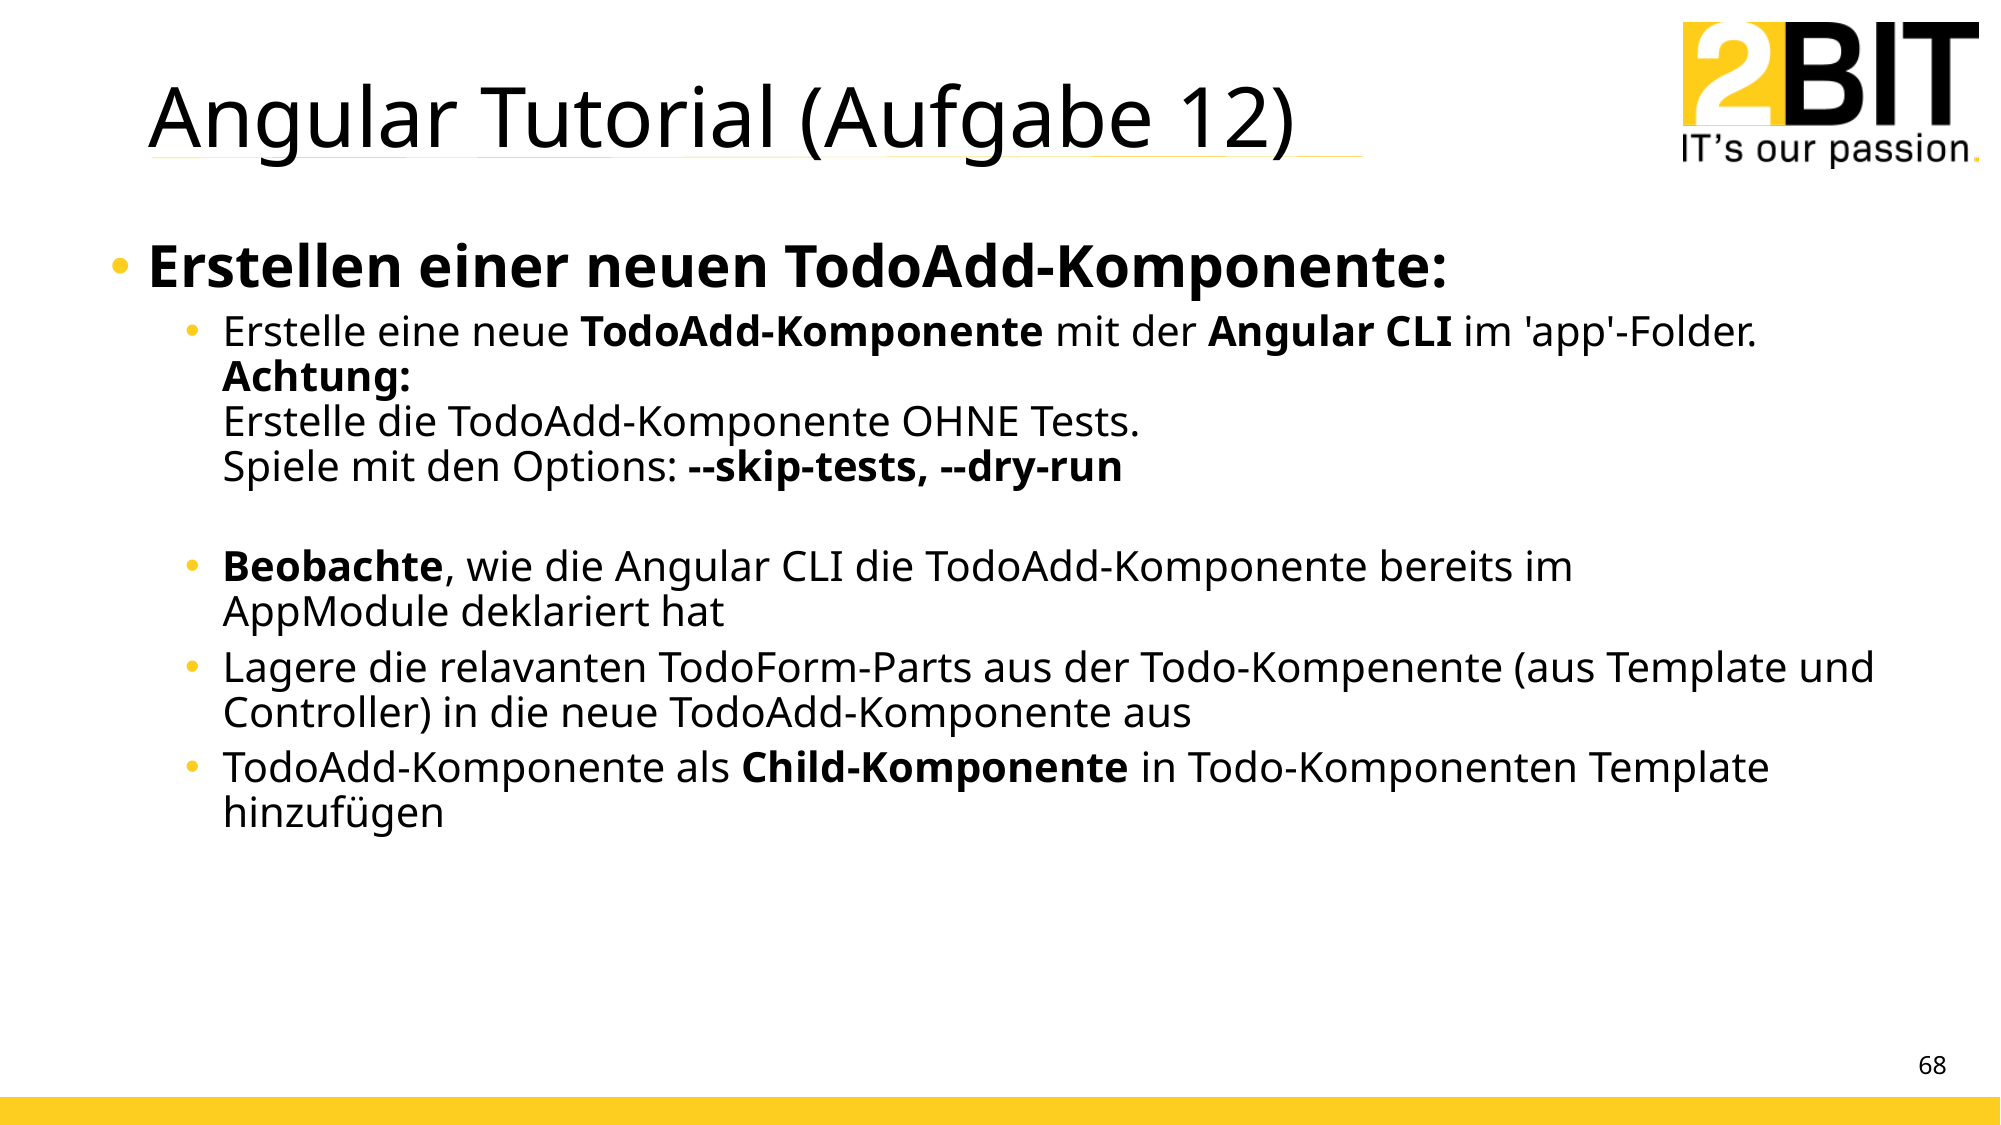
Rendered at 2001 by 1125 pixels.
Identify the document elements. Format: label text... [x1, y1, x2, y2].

title Angular Tutorial (Aufgabe 12) [133, 68, 1859, 229]
picture [1683, 22, 1979, 169]
list Erstellen einer neuen TodoAdd-Komponente: Erstelle eine neue TodoAdd-Komponente mit der Angular CLI im 'app'-Folder. Achtung: Erstelle die TodoAdd-Komponente OHNE Tests. Spiele mit den Options: --skip-tests, --dry-run Beobachte, wie die Angular CLI die TodoAdd-Komponente bereits im AppModule deklariert hat Lagere die relavanten TodoForm-Parts aus der Todo-Kompenente (aus Template und Controller) in die neue TodoAdd-Komponente aus TodoAdd-Komponente als Child-Komponente in Todo-Komponenten Template hinzufügen [95, 229, 1934, 1024]
